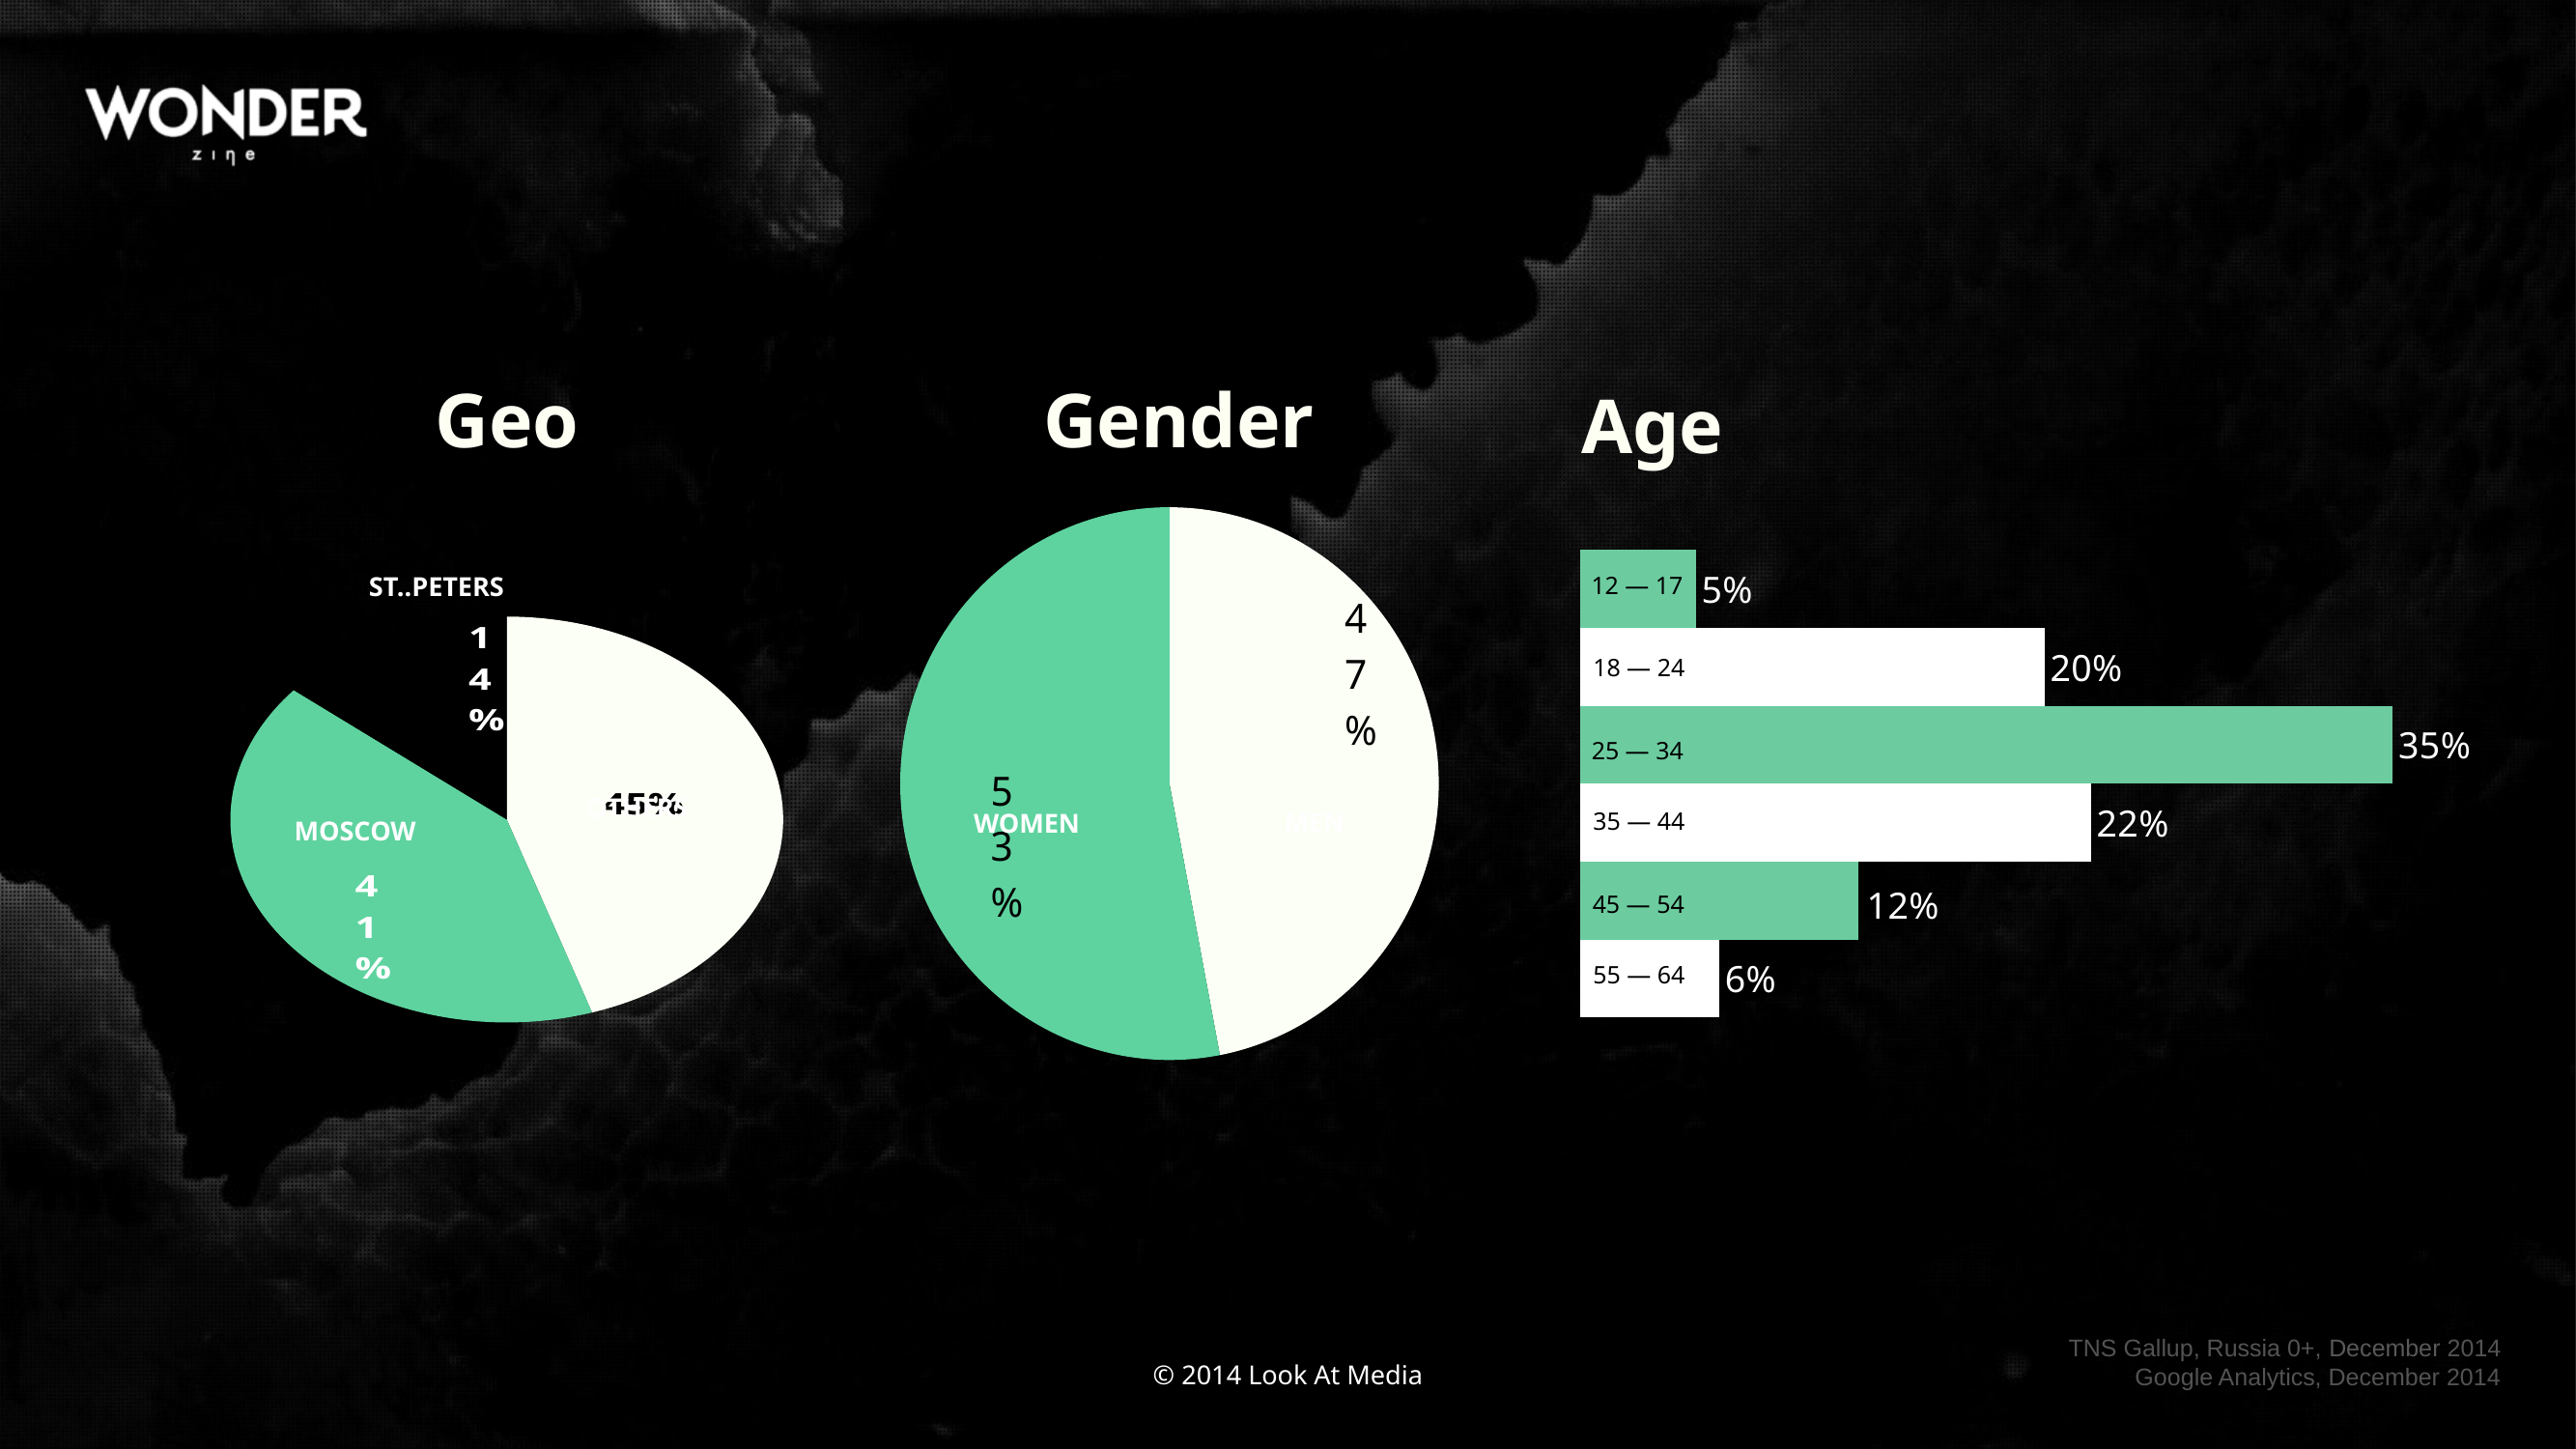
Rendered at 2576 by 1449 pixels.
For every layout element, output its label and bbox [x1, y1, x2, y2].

picture [0, 0, 2576, 1449]
chart [1494, 321, 2509, 1155]
chart [230, 506, 784, 1061]
chart [892, 506, 1453, 1061]
